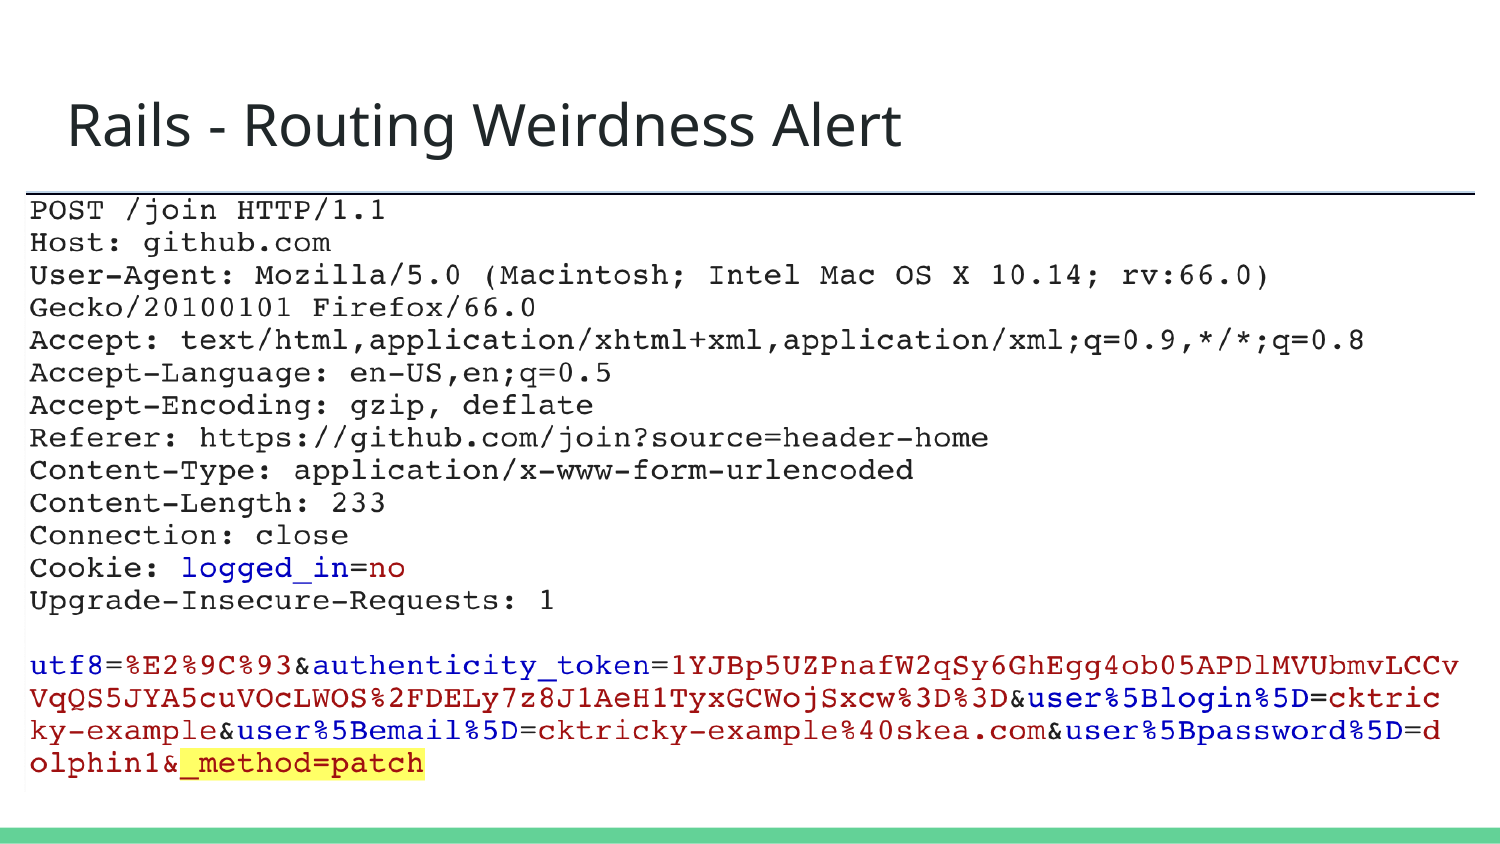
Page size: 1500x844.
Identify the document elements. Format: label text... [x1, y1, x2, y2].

picture [24, 191, 1476, 793]
title Rails - Routing Weirdness Alert [51, 72, 1449, 167]
